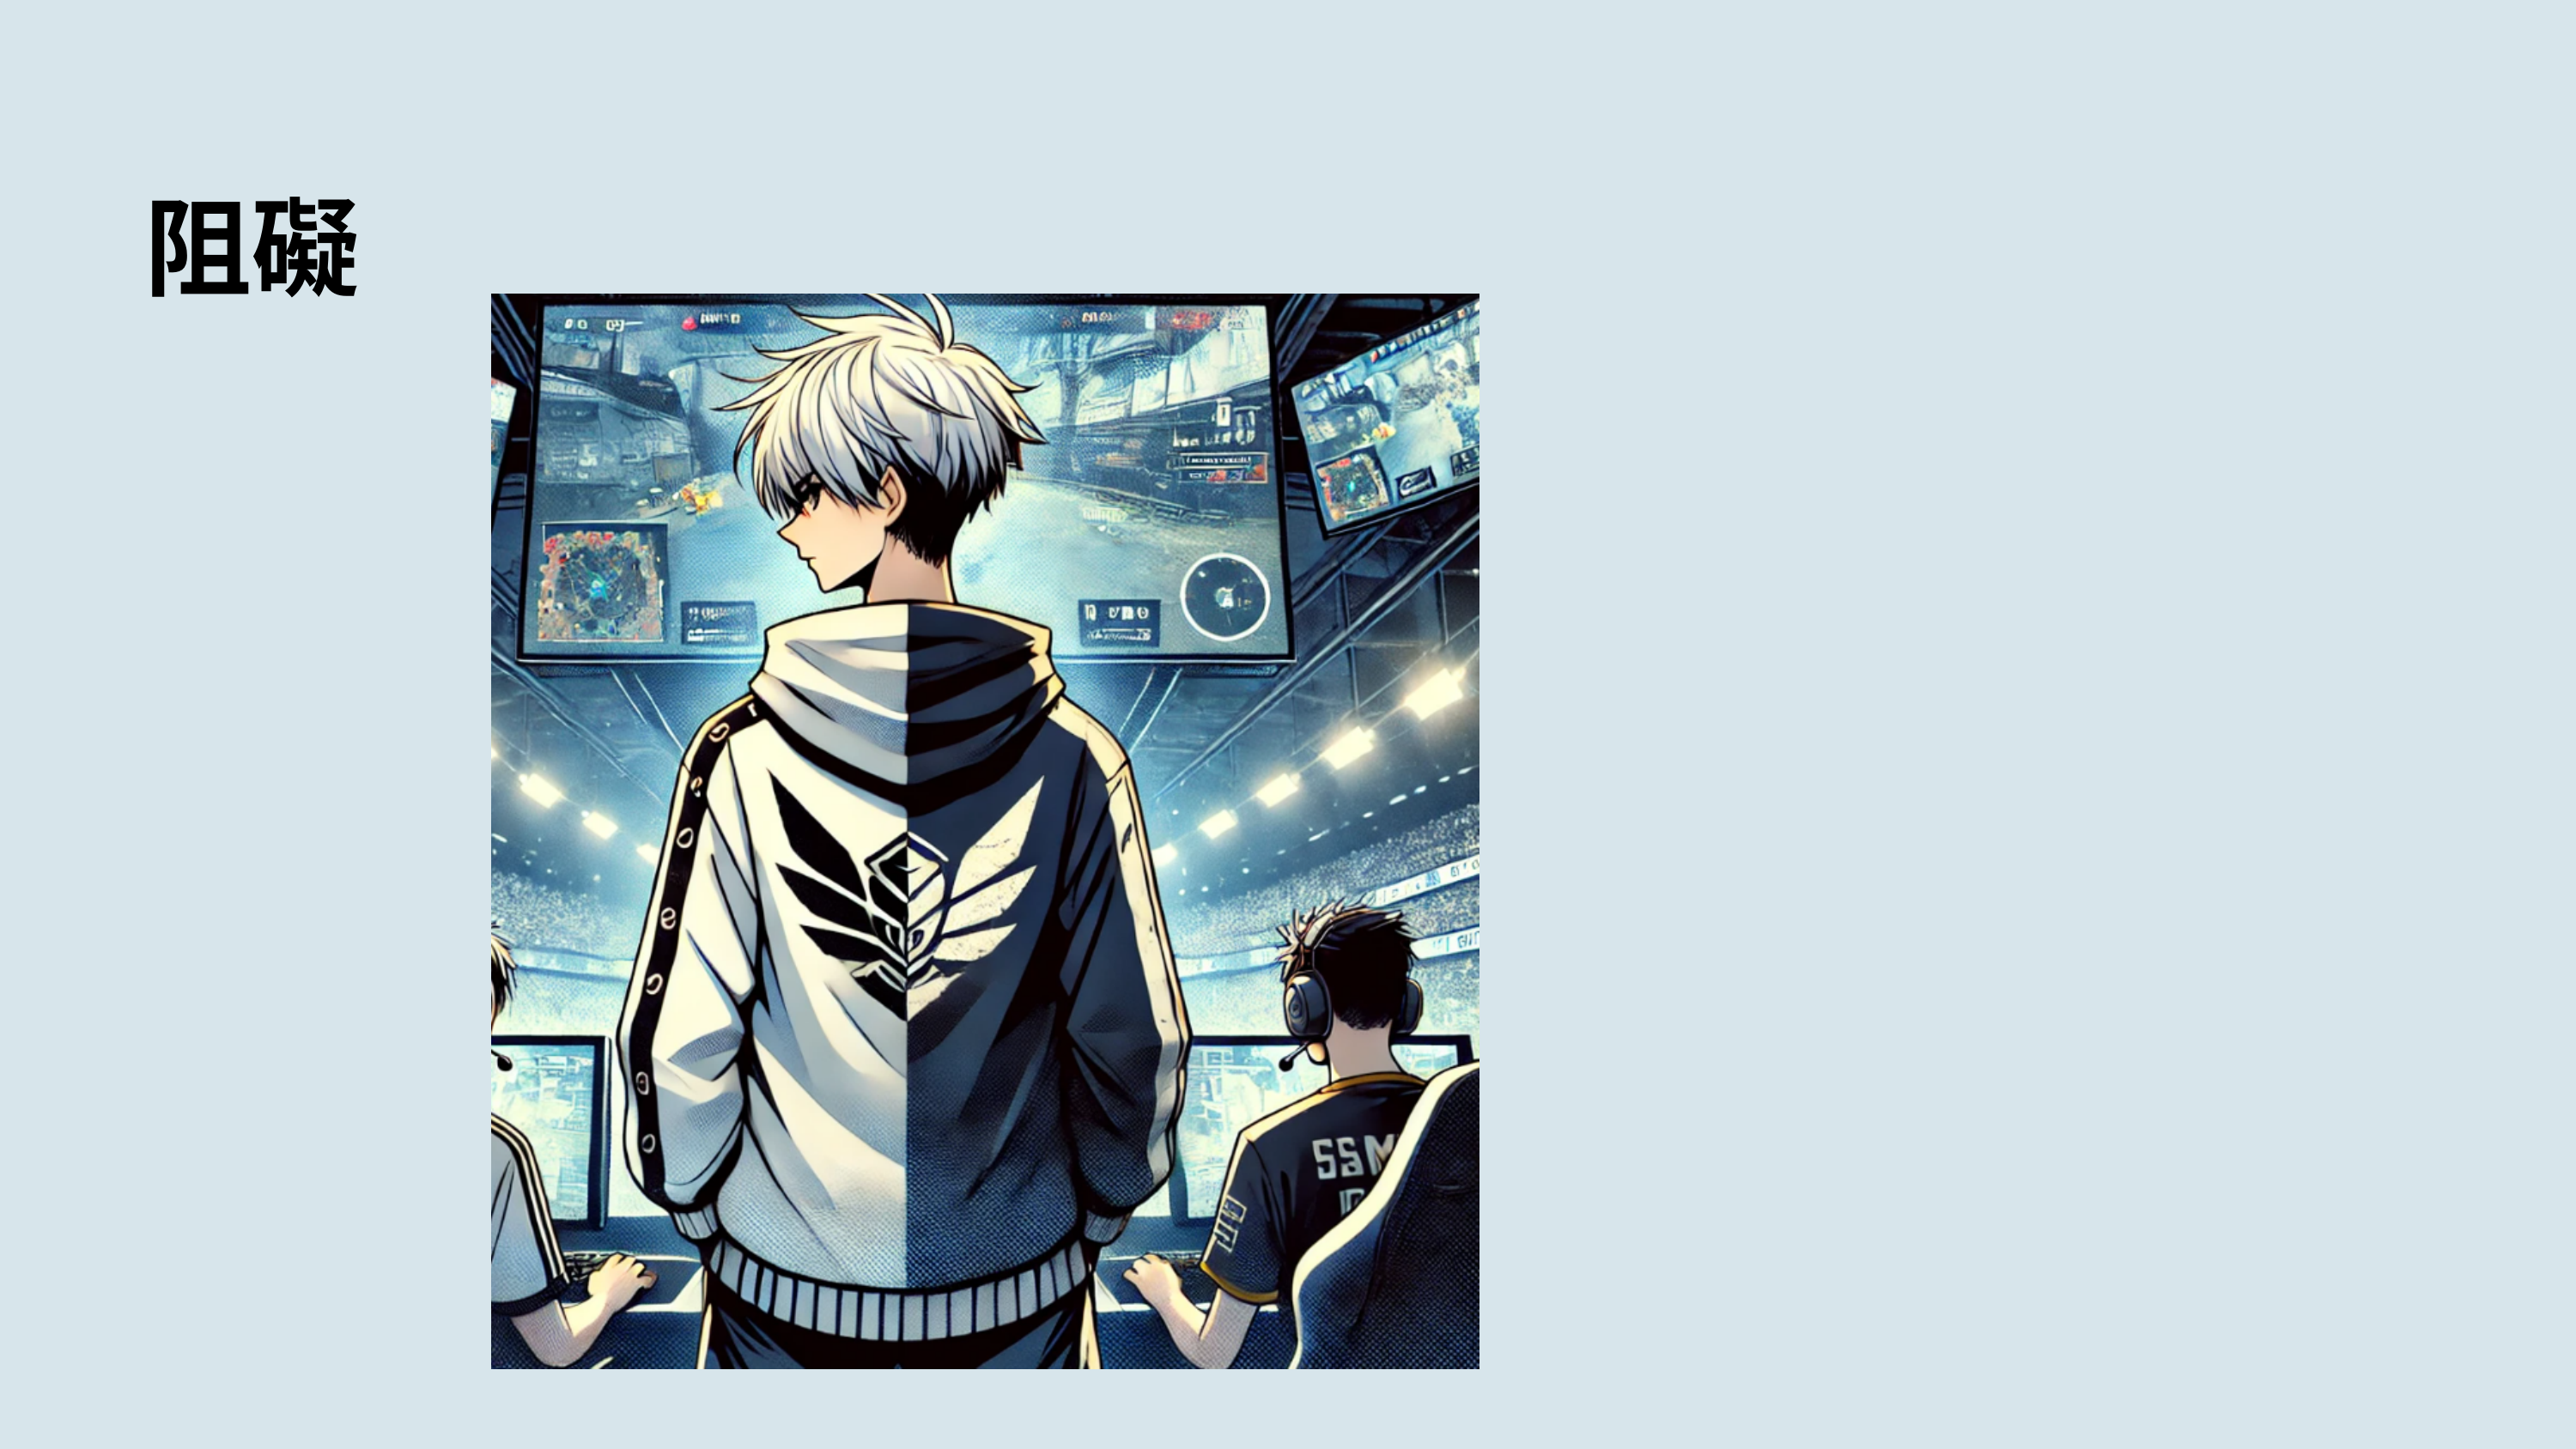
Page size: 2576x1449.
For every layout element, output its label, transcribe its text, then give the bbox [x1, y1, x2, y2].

picture [491, 294, 1480, 1369]
text_box 阻礙 [144, 128, 839, 310]
